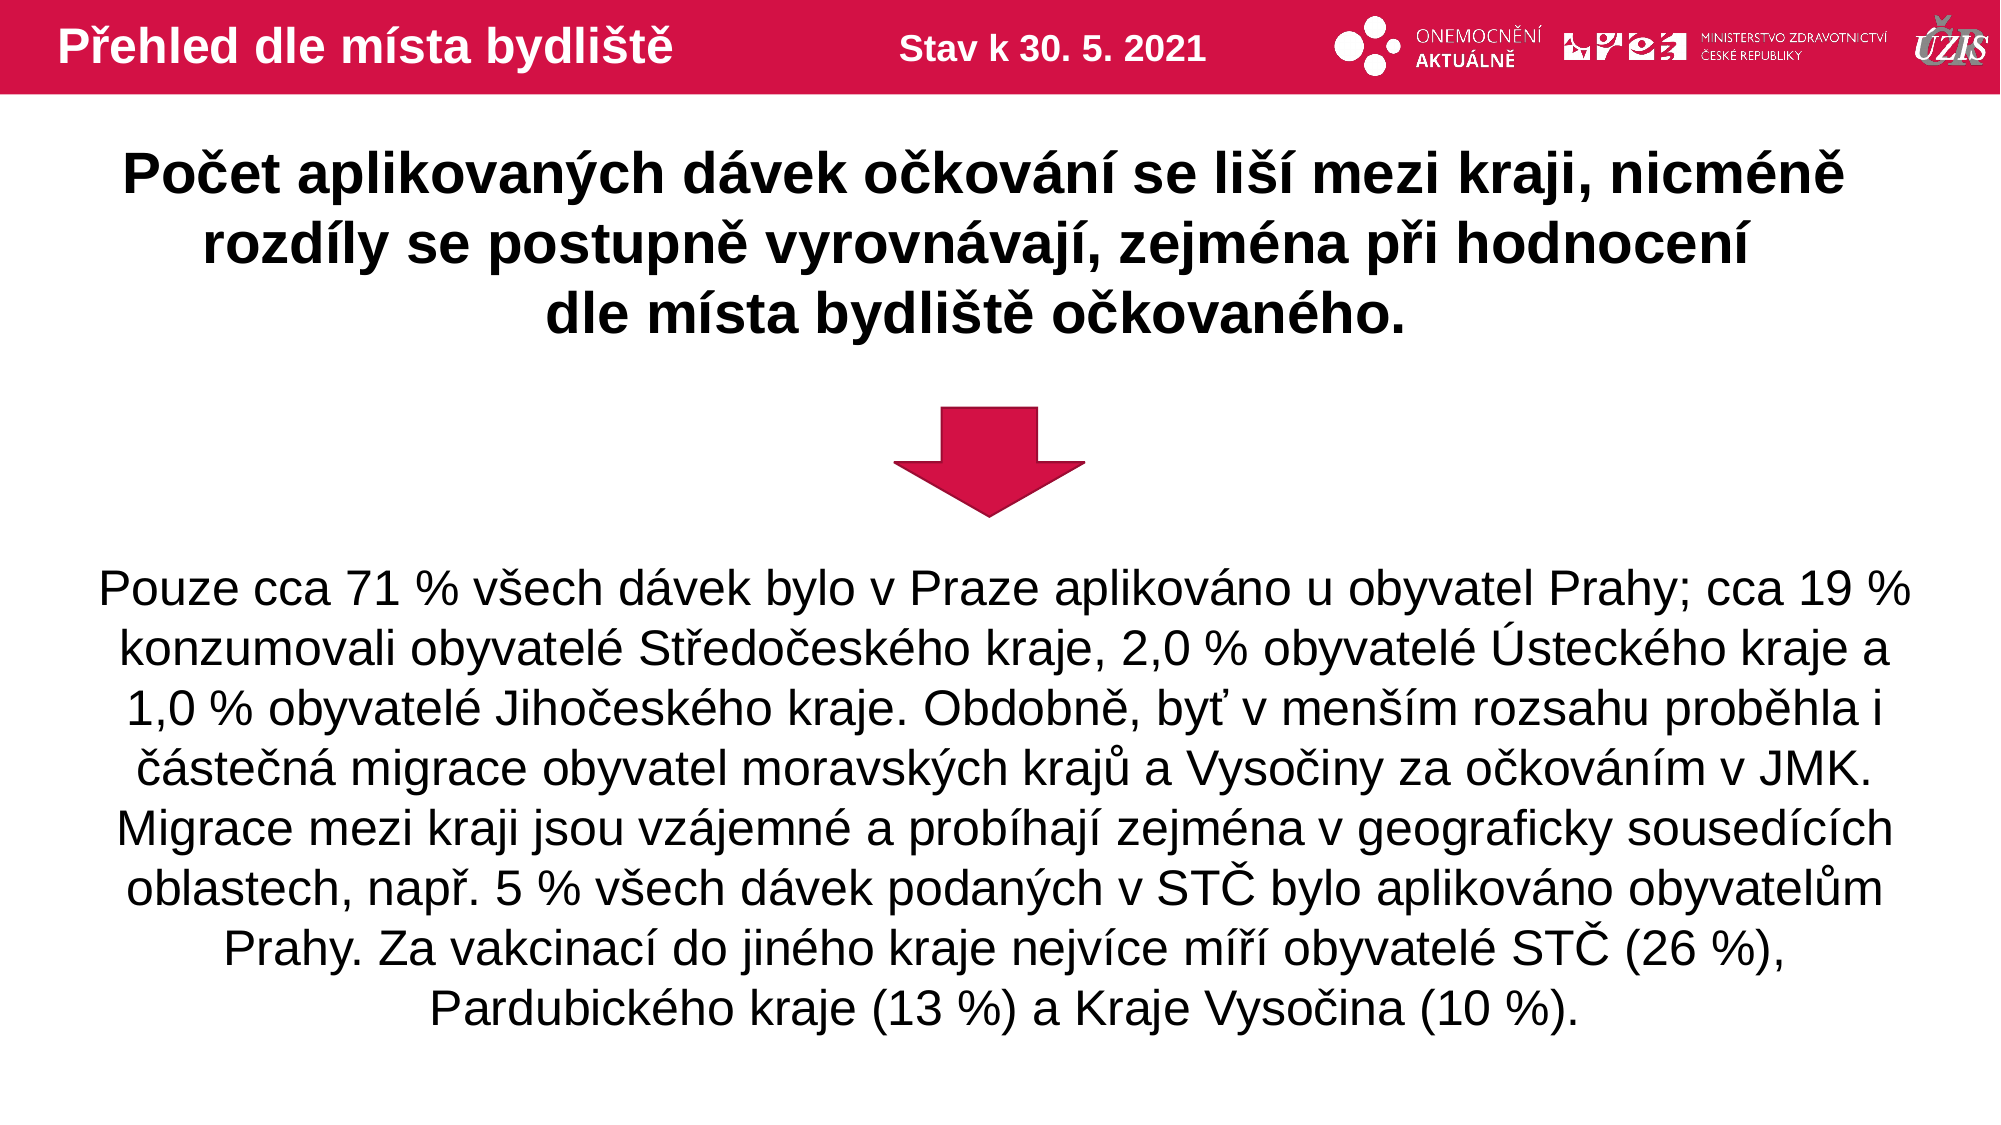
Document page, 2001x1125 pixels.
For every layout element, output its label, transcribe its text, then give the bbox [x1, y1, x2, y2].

text_box Pouze cca 71 % všech dávek bylo v Praze aplikováno u obyvatel Prahy; cca 19 % konzumovali obyvatelé Středočeského kraje, 2,0 % obyvatelé Ústeckého kraje a 1,0 % obyvatelé Jihočeského kraje. Obdobně, byť v menším rozsahu proběhla i částečná migrace obyvatel moravských krajů a Vysočiny za očkováním v JMK. Migrace mezi kraji jsou vzájemné a probíhají zejména v geograficky sousedících oblastech, např. 5 % všech dávek podaných v STČ bylo aplikováno obyvatelům Prahy. Za vakcinací do jiného kraje nejvíce míří obyvatelé STČ (26 %), Pardubického kraje (13 %) a Kraje Vysočina (10 %). [62, 547, 1949, 1043]
picture [1563, 31, 1888, 60]
picture [1915, 15, 1989, 66]
picture [1334, 16, 1542, 76]
text_box [893, 406, 1086, 518]
text_box Počet aplikovaných dávek očkování se liší mezi kraji, nicméně rozdíly se postupně vyrovnávají, zejména při hodnocení dle místa bydliště očkovaného. [67, 127, 1903, 353]
text_box Stav k 30. 5. 2021 [884, 16, 1329, 77]
title Přehled dle místa bydliště [42, 0, 1262, 95]
